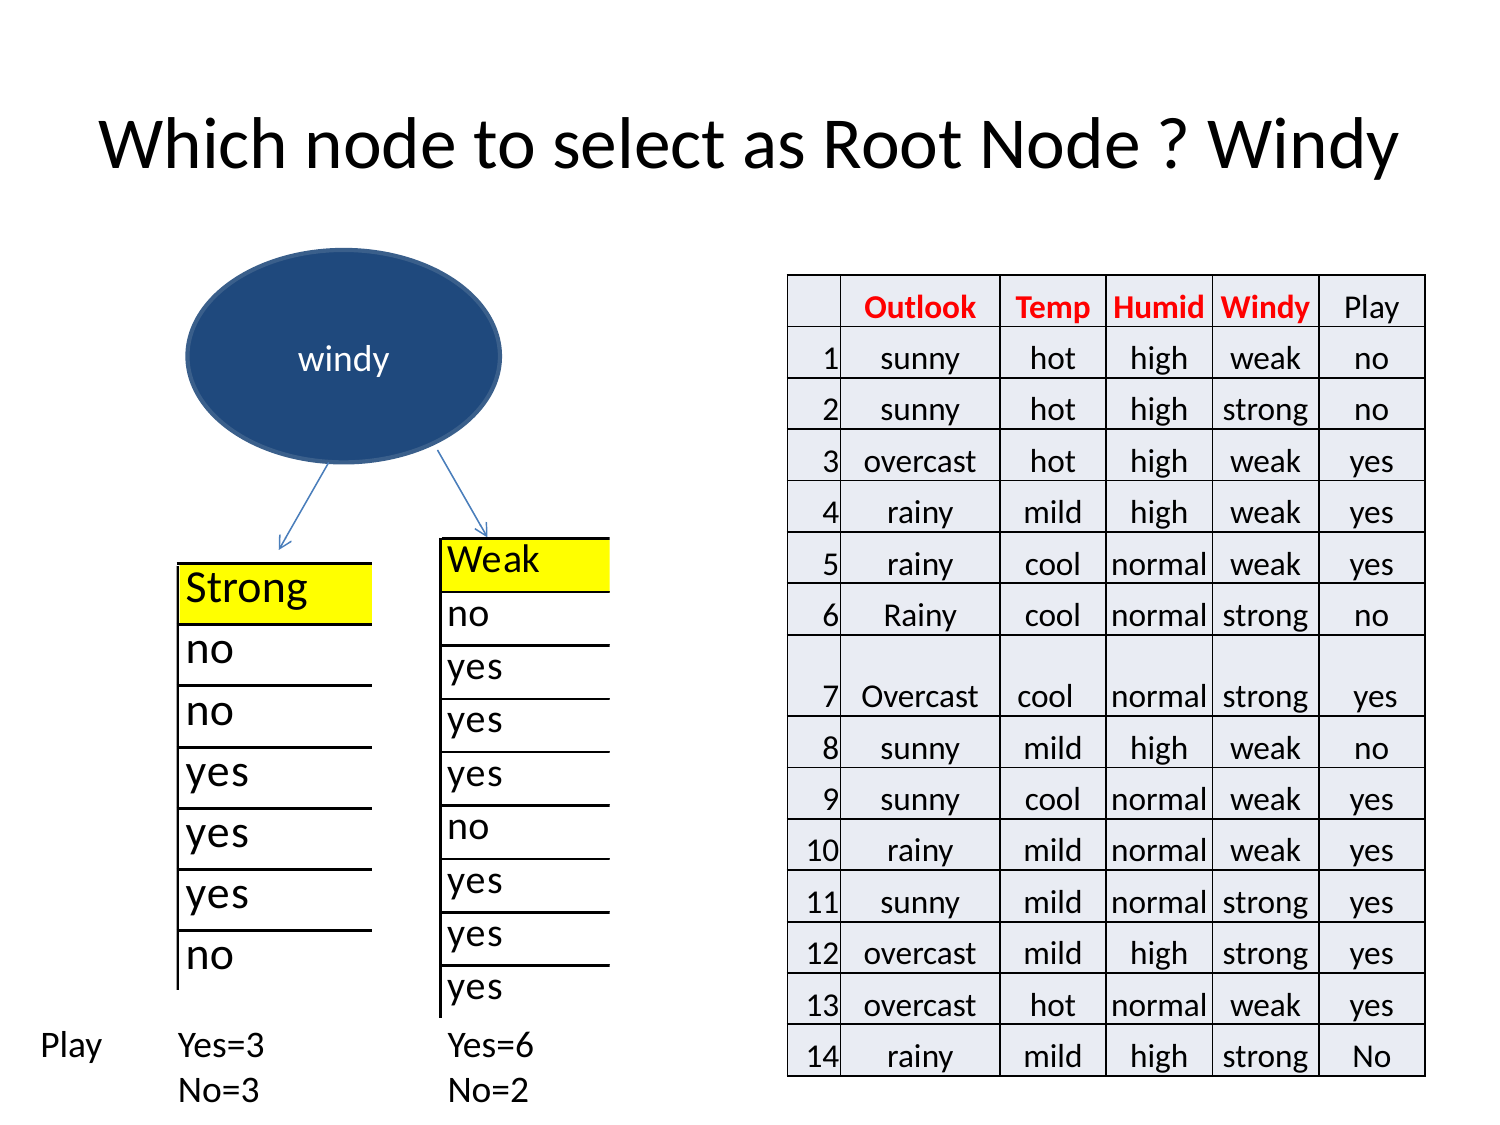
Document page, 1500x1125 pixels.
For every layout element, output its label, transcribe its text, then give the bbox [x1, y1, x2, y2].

table_cell overcast [841, 974, 999, 1023]
text_box Yes=3 No=3 [163, 1012, 280, 1118]
table_cell rainy [841, 1025, 999, 1075]
table_cell sunny [841, 717, 999, 767]
table_cell No [1320, 1025, 1424, 1075]
text_box Yes=6 No=2 [432, 1012, 550, 1118]
table_cell yes [1320, 636, 1424, 715]
table_cell cool [1001, 768, 1105, 818]
table_cell cool [1001, 533, 1105, 582]
table_cell 6 [788, 584, 840, 634]
table_cell high [1107, 717, 1212, 767]
table_cell weak [1213, 820, 1318, 869]
table_cell strong [1213, 871, 1318, 921]
table_cell 5 [788, 533, 840, 582]
table_cell 14 [788, 1025, 840, 1075]
table_cell sunny [841, 327, 999, 377]
table_header Temp [1001, 276, 1105, 326]
table_cell no [1320, 584, 1424, 634]
table_cell normal [1107, 533, 1212, 582]
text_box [278, 462, 329, 551]
table_cell yes [1320, 871, 1424, 921]
table_cell 2 [788, 379, 840, 428]
table_cell normal [1107, 768, 1212, 818]
table_cell cool [1001, 636, 1105, 715]
table_cell yes [1320, 481, 1424, 531]
table_cell 11 [788, 871, 840, 921]
title Which node to select as Root Node ? Windy [75, 45, 1425, 233]
table_cell hot [1001, 379, 1105, 428]
table_cell high [1107, 430, 1212, 480]
table_header Play [1320, 276, 1424, 326]
table_cell mild [1001, 820, 1105, 869]
table_cell overcast [841, 430, 999, 480]
table_cell normal [1107, 974, 1212, 1023]
text_box Play [25, 1012, 118, 1073]
table_cell high [1107, 923, 1212, 972]
table_cell 13 [788, 974, 840, 1023]
table_cell hot [1001, 327, 1105, 377]
table_cell Overcast [841, 636, 999, 715]
table_cell mild [1001, 1025, 1105, 1075]
table_cell weak [1213, 327, 1318, 377]
table_header Windy [1213, 276, 1318, 326]
table_cell normal [1107, 871, 1212, 921]
table_cell 4 [788, 481, 840, 531]
table_cell normal [1107, 820, 1212, 869]
table_cell no [1320, 327, 1424, 377]
table_cell 12 [788, 923, 840, 972]
table_cell cool [1001, 584, 1105, 634]
table_cell weak [1213, 974, 1318, 1023]
table_cell strong [1213, 636, 1318, 715]
table_header Outlook [841, 276, 999, 326]
table_cell overcast [841, 923, 999, 972]
table_cell sunny [841, 768, 999, 818]
table_cell strong [1213, 1025, 1318, 1075]
table_cell 3 [788, 430, 840, 480]
table_cell weak [1213, 717, 1318, 767]
picture [176, 562, 376, 994]
table_cell mild [1001, 717, 1105, 767]
table_cell yes [1320, 974, 1424, 1023]
table_cell high [1107, 481, 1212, 531]
table_cell weak [1213, 533, 1318, 582]
table_cell mild [1001, 923, 1105, 972]
table_cell rainy [841, 533, 999, 582]
table_cell yes [1320, 820, 1424, 869]
table_cell Rainy [841, 584, 999, 634]
table_cell strong [1213, 584, 1318, 634]
table_cell rainy [841, 820, 999, 869]
table_cell strong [1213, 923, 1318, 972]
table_cell yes [1320, 533, 1424, 582]
table_cell high [1107, 1025, 1212, 1075]
table_header Humid [1107, 276, 1212, 326]
table_cell weak [1213, 768, 1318, 818]
table_cell sunny [841, 379, 999, 428]
table_cell no [1320, 717, 1424, 767]
table_cell yes [1320, 923, 1424, 972]
table_header [788, 276, 840, 326]
table_cell mild [1001, 871, 1105, 921]
table_cell high [1107, 327, 1212, 377]
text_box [437, 449, 488, 536]
table_cell mild [1001, 481, 1105, 531]
table_cell no [1320, 379, 1424, 428]
table_cell sunny [841, 871, 999, 921]
picture [438, 537, 613, 1021]
table_cell yes [1320, 430, 1424, 480]
table_cell weak [1213, 430, 1318, 480]
table_cell hot [1001, 430, 1105, 480]
table_cell normal [1107, 584, 1212, 634]
table_cell 1 [788, 327, 840, 377]
table_cell yes [1320, 768, 1424, 818]
text_box windy [185, 247, 503, 465]
table_cell 10 [788, 820, 840, 869]
table_cell rainy [841, 481, 999, 531]
table_cell normal [1107, 636, 1212, 715]
table_cell strong [1213, 379, 1318, 428]
table_cell 7 [788, 636, 840, 715]
table_cell weak [1213, 481, 1318, 531]
table_cell 8 [788, 717, 840, 767]
table_cell high [1107, 379, 1212, 428]
table_cell hot [1001, 974, 1105, 1023]
table_cell 9 [788, 768, 840, 818]
